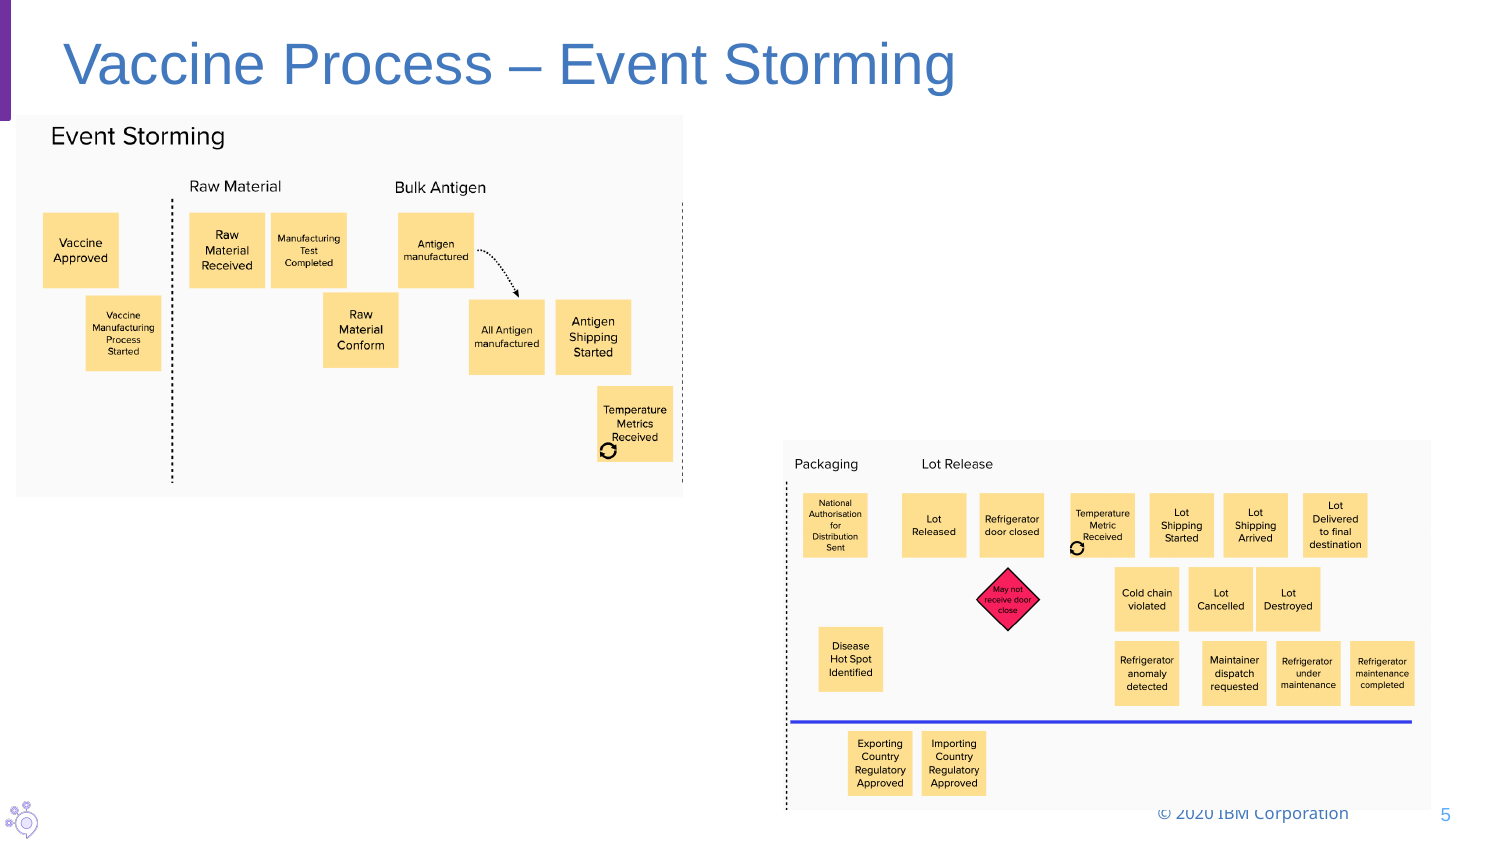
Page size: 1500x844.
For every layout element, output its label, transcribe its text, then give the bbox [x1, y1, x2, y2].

title Vaccine Process – Event Storming [47, 6, 1426, 116]
picture [16, 115, 684, 498]
picture [5, 801, 38, 839]
picture [782, 440, 1431, 810]
slide_number 5 [1400, 791, 1467, 837]
